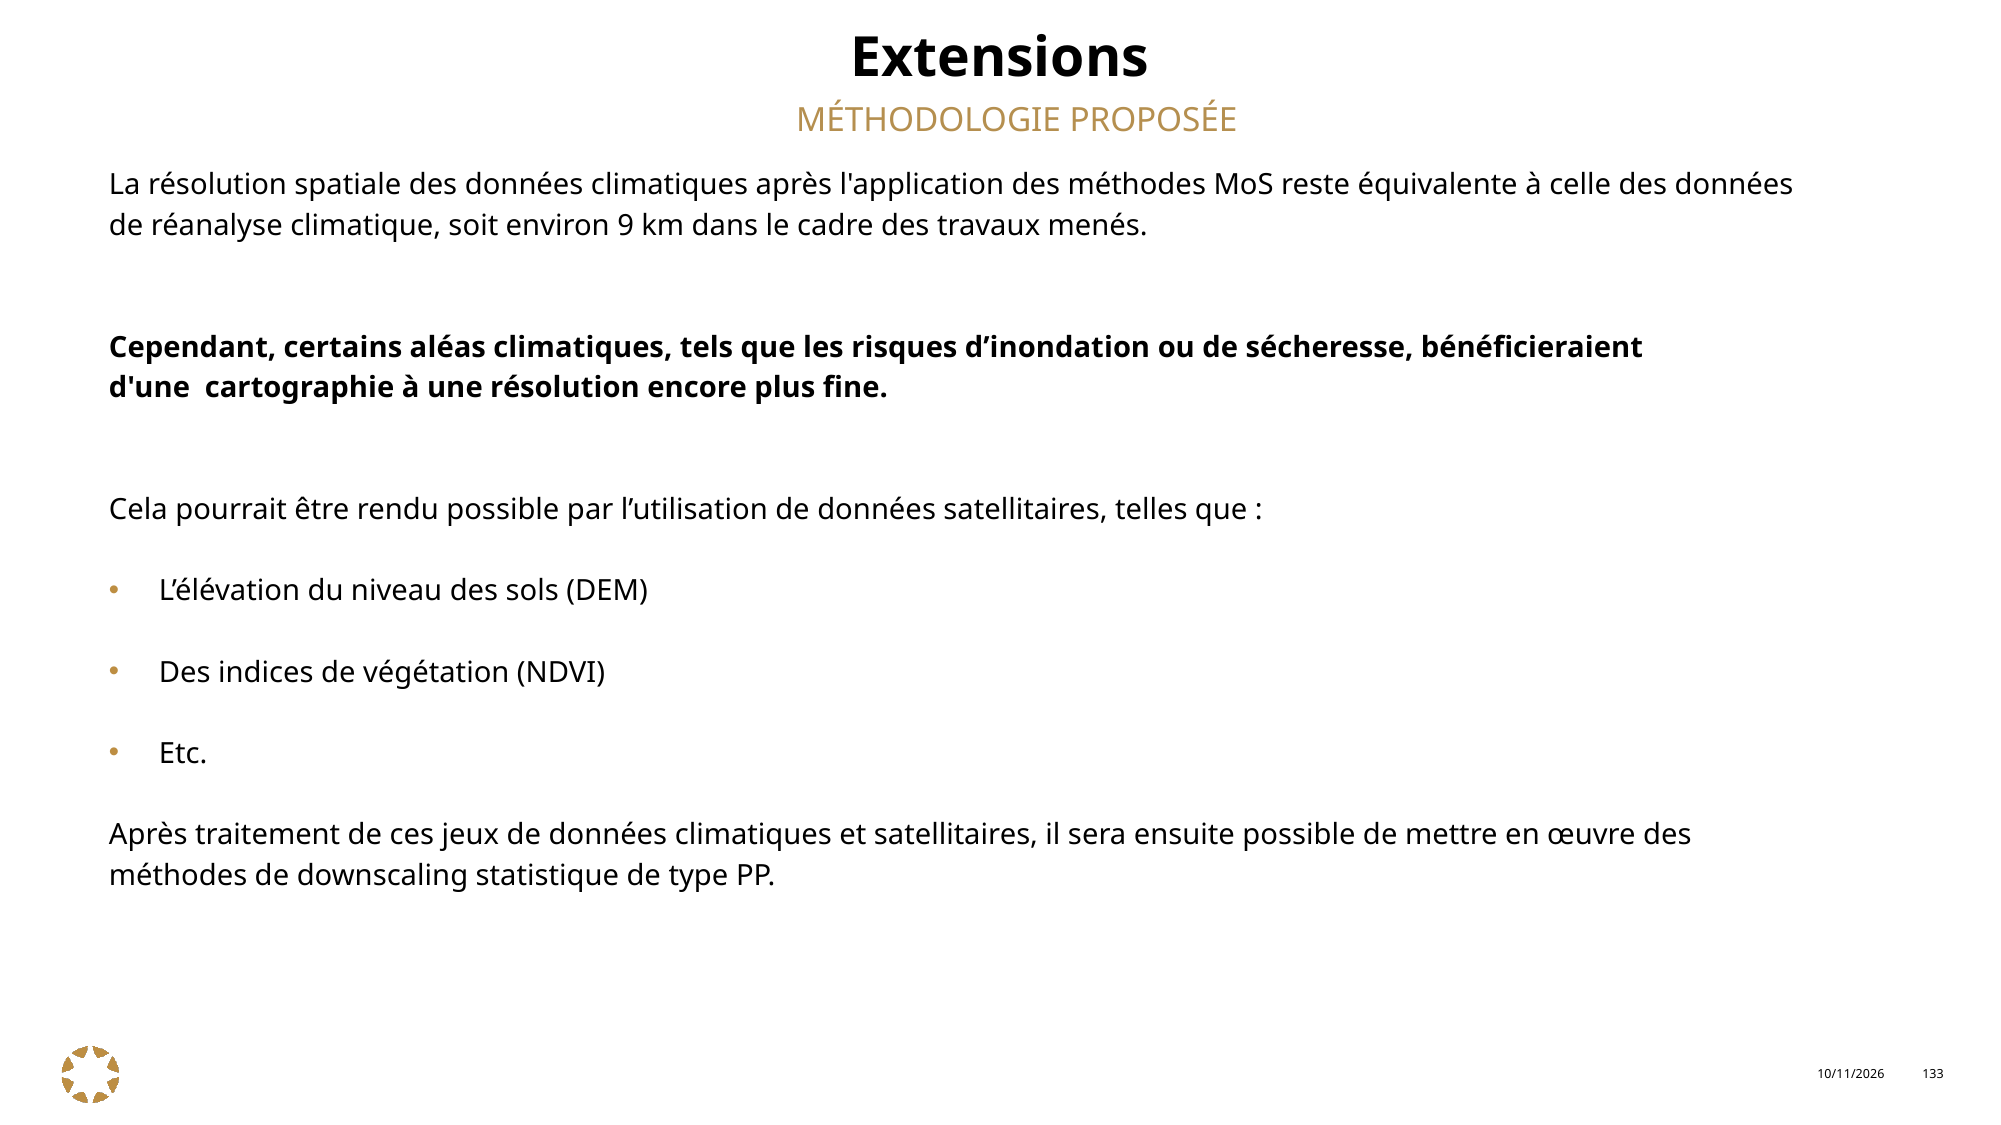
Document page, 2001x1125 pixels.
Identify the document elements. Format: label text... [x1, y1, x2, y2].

picture [61, 1046, 119, 1103]
list La résolution spatiale des données climatiques après l'application des méthodes MoS reste équivalente à celle des données de réanalyse climatique, soit environ 9 km dans le cadre des travaux menés. Cependant, certains aléas climatiques, tels que les risques d’inondation ou de sécheresse, bénéficieraient d'une cartographie à une résolution encore plus fine. Cela pourrait être rendu possible par l’utilisation de données satellitaires, telles que : L’élévation du niveau des sols (DEM) Des indices de végétation (NDVI) Etc. Après traitement de ces jeux de données climatiques et satellitaires, il sera ensuite possible de mettre en œuvre des méthodes de downscaling statistique de type PP. [47, 159, 1953, 1009]
list MÉTHODOLOGIE PROPOSÉE [124, 90, 1911, 159]
text_box Extensions [131, 13, 1869, 78]
